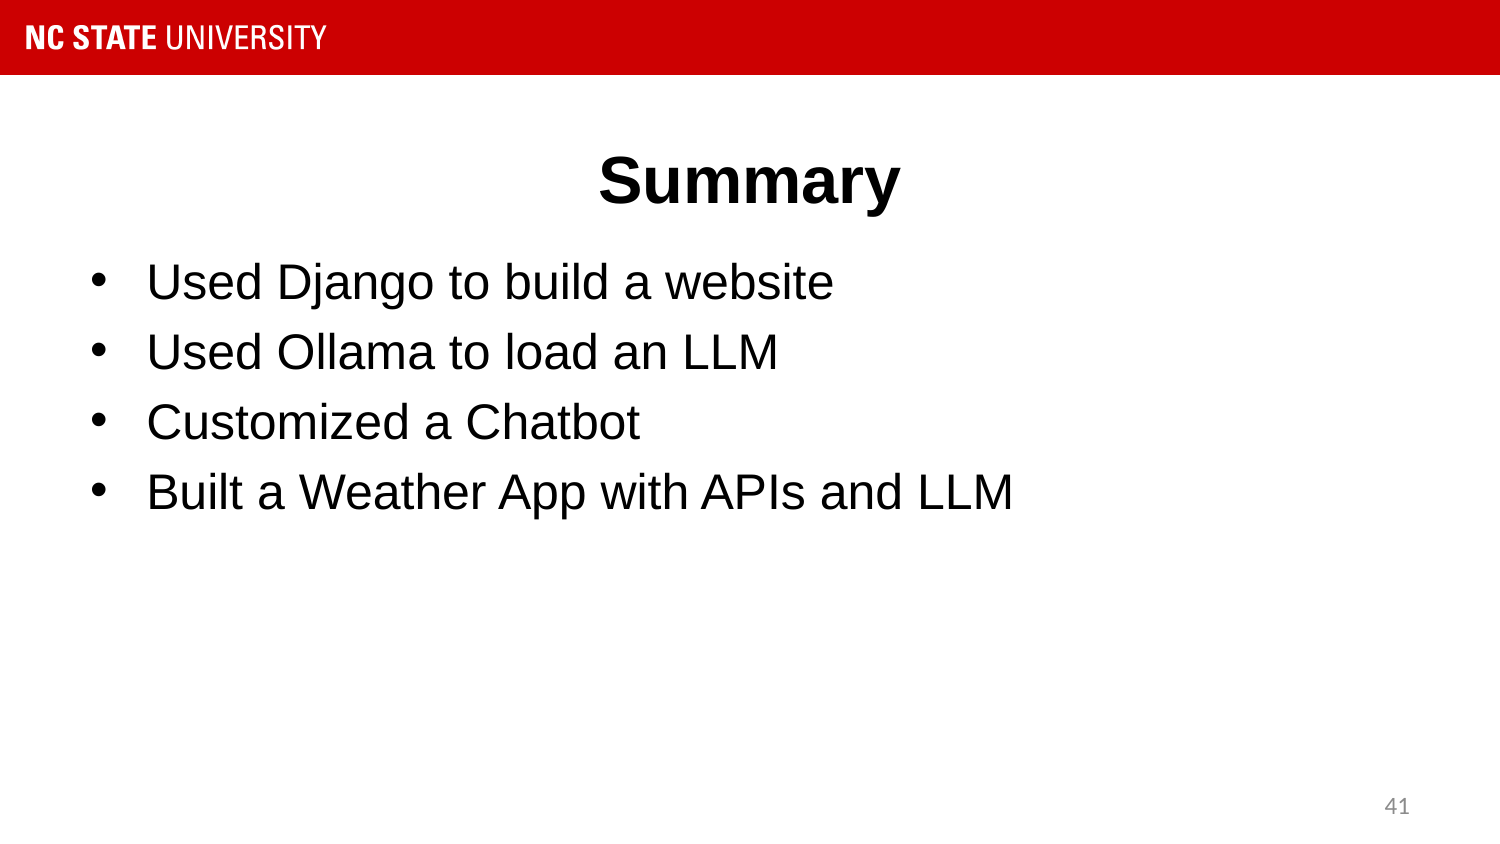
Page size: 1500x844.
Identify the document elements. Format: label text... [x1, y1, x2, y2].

title Summary [75, 110, 1425, 242]
picture [0, 0, 1500, 75]
slide_number 41 [1074, 782, 1425, 827]
list Used Django to build a website Used Ollama to load an LLM Customized a Chatbot Built a Weather App with APIs and LLM [75, 242, 1425, 754]
